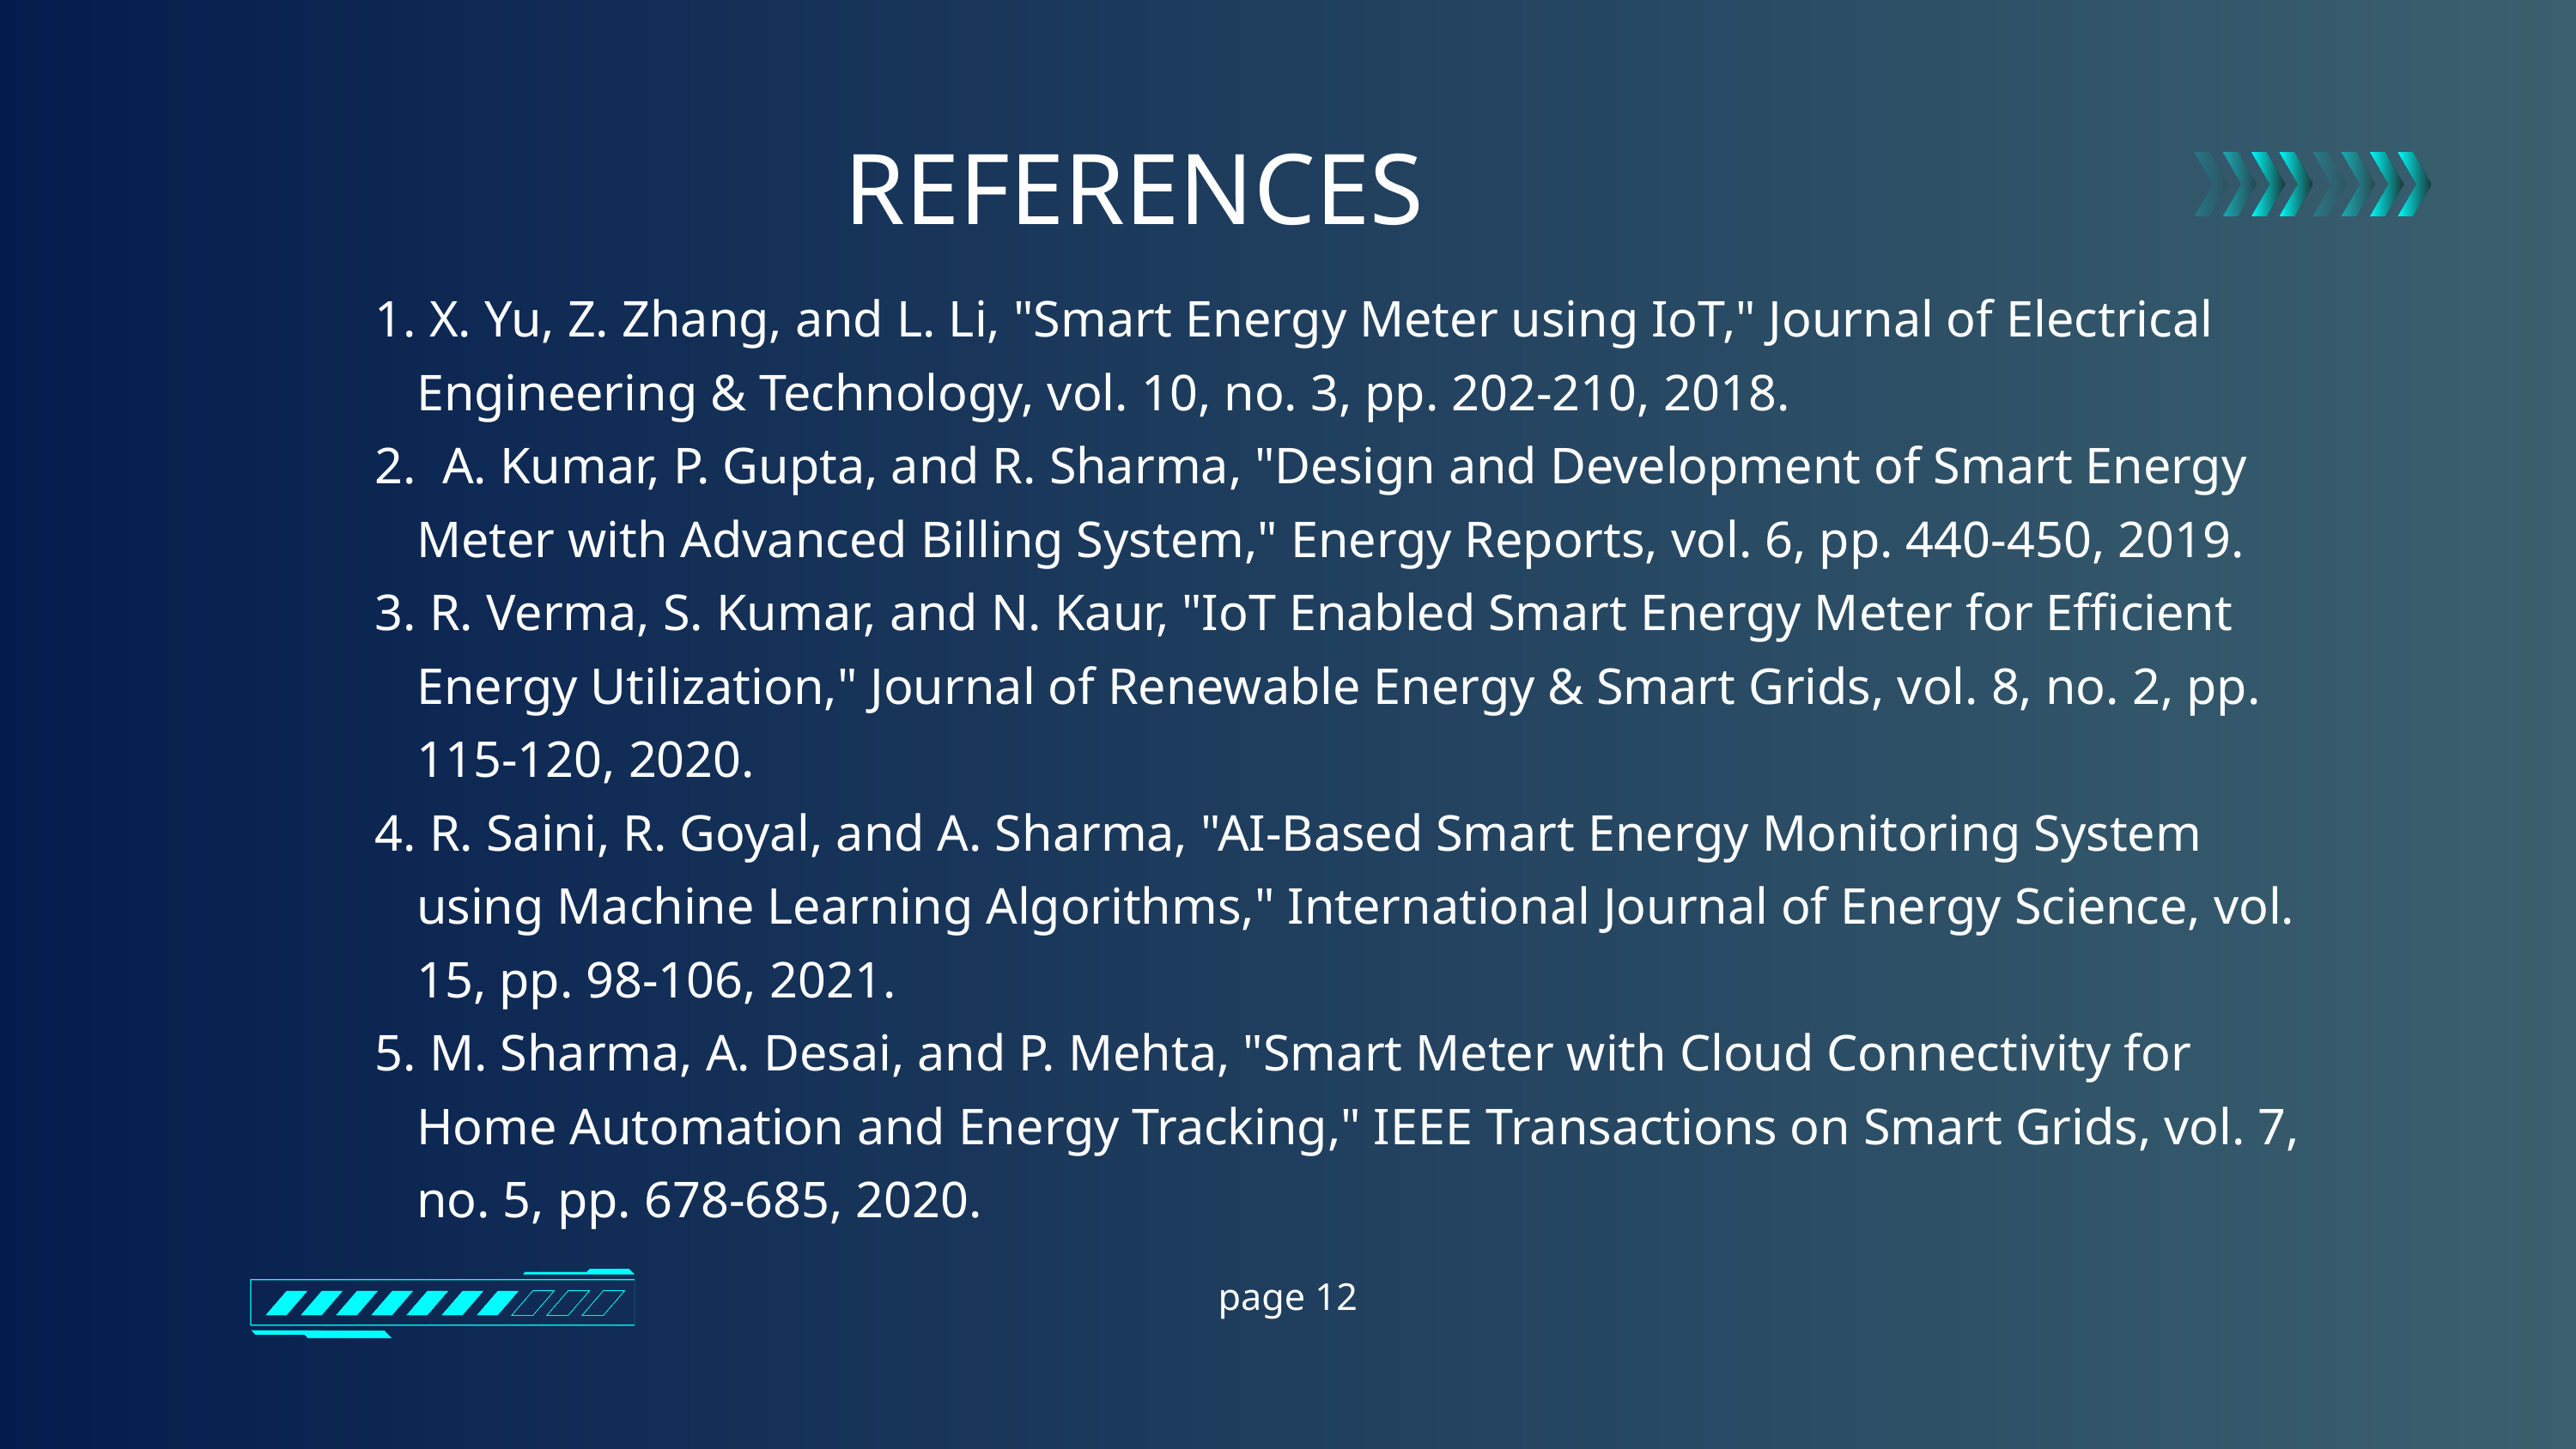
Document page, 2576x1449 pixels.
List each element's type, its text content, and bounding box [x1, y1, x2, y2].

text_box X. Yu, Z. Zhang, and L. Li, "Smart Energy Meter using IoT," Journal of Electrical Engineering & Technology, vol. 10, no. 3, pp. 202-210, 2018. A. Kumar, P. Gupta, and R. Sharma, "Design and Development of Smart Energy Meter with Advanced Billing System," Energy Reports, vol. 6, pp. 440-450, 2019. R. Verma, S. Kumar, and N. Kaur, "IoT Enabled Smart Energy Meter for Efficient Energy Utilization," Journal of Renewable Energy & Smart Grids, vol. 8, no. 2, pp. 115-120, 2020. R. Saini, R. Goyal, and A. Sharma, "AI-Based Smart Energy Monitoring System using Machine Learning Algorithms," International Journal of Energy Science, vol. 15, pp. 98-106, 2021. M. Sharma, A. Desai, and P. Mehta, "Smart Meter with Cloud Connectivity for Home Automation and Energy Tracking," IEEE Transactions on Smart Grids, vol. 7, no. 5, pp. 678-685, 2020. [332, 273, 2343, 1301]
text_box [250, 1269, 635, 1338]
text_box page 12 [1124, 1301, 1452, 1319]
text_box REFERENCES [844, 120, 1732, 245]
text_box [2313, 152, 2432, 216]
text_box [2194, 152, 2313, 216]
